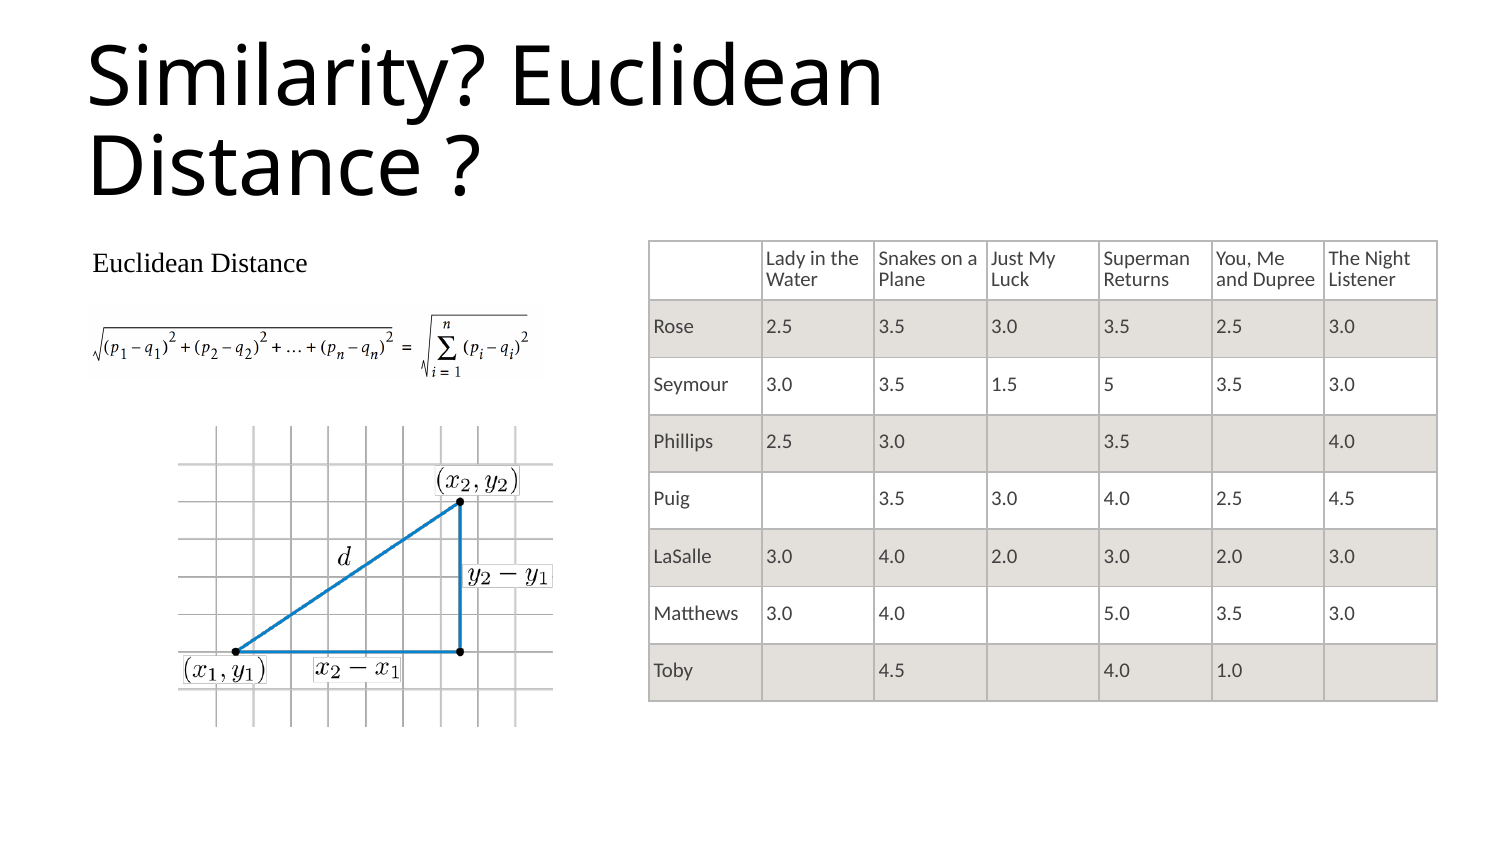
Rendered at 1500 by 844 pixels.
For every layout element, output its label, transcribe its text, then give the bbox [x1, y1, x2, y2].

table_cell [988, 416, 1098, 471]
table_header Superman Returns [1100, 242, 1211, 299]
table_cell 3.0 [1325, 530, 1436, 586]
table_cell 3.0 [763, 530, 873, 586]
table_cell 2.0 [1213, 530, 1323, 586]
table_cell 3.0 [1100, 530, 1211, 586]
table_cell 1.0 [1213, 645, 1323, 700]
table_header [650, 242, 761, 299]
table_cell Phillips [650, 416, 761, 471]
table_cell Puig [650, 473, 761, 528]
table_header You, Me and Dupree [1213, 242, 1323, 299]
table_cell 4.0 [875, 530, 986, 586]
table_cell 4.5 [1325, 473, 1436, 528]
table_cell 4.0 [1100, 645, 1211, 700]
table_cell 4.0 [1325, 416, 1436, 471]
table_header The Night Listener [1325, 242, 1436, 299]
text_box Euclidean Distance [88, 151, 320, 283]
table_cell 3.5 [1100, 416, 1211, 471]
table_cell 2.5 [1213, 301, 1323, 357]
table_cell Seymour [650, 358, 761, 414]
table_cell [988, 587, 1098, 643]
table_cell 3.0 [1325, 358, 1436, 414]
table_cell 2.5 [1213, 473, 1323, 528]
table_cell [763, 645, 873, 700]
table_cell 3.0 [763, 587, 873, 643]
picture [178, 426, 553, 727]
table_cell Toby [650, 645, 761, 700]
table_cell [763, 473, 873, 528]
table_cell 3.0 [1325, 301, 1436, 357]
table_cell 3.5 [1100, 301, 1211, 357]
table_cell 4.0 [1100, 473, 1211, 528]
table_header Lady in the Water [763, 242, 873, 299]
table_cell [1213, 416, 1323, 471]
table_cell 1.5 [988, 358, 1098, 414]
table_cell 5.0 [1100, 587, 1211, 643]
table_cell LaSalle [650, 530, 761, 586]
table_cell 2.0 [988, 530, 1098, 586]
table_cell 3.5 [875, 301, 986, 357]
table_cell 3.5 [875, 473, 986, 528]
table_cell 3.0 [988, 301, 1098, 357]
table_cell 3.0 [988, 473, 1098, 528]
table_cell 3.0 [875, 416, 986, 471]
table_cell 3.5 [1213, 587, 1323, 643]
table_cell 3.0 [1325, 587, 1436, 643]
table_header Just My Luck [988, 242, 1098, 299]
table_cell 2.5 [763, 416, 873, 471]
picture [87, 305, 544, 379]
table_cell 3.5 [1213, 358, 1323, 414]
table_cell 3.0 [763, 358, 873, 414]
table_cell Rose [650, 301, 761, 357]
table_cell 5 [1100, 358, 1211, 414]
table_cell 3.5 [875, 358, 986, 414]
table_cell 4.0 [875, 587, 986, 643]
title Similarity? Euclidean Distance ? [71, 30, 1199, 217]
table_cell 2.5 [763, 301, 873, 357]
table_cell [1325, 645, 1436, 700]
table_cell Matthews [650, 587, 761, 643]
table_cell 4.5 [875, 645, 986, 700]
table_header Snakes on a Plane [875, 242, 986, 299]
table_cell [988, 645, 1098, 700]
